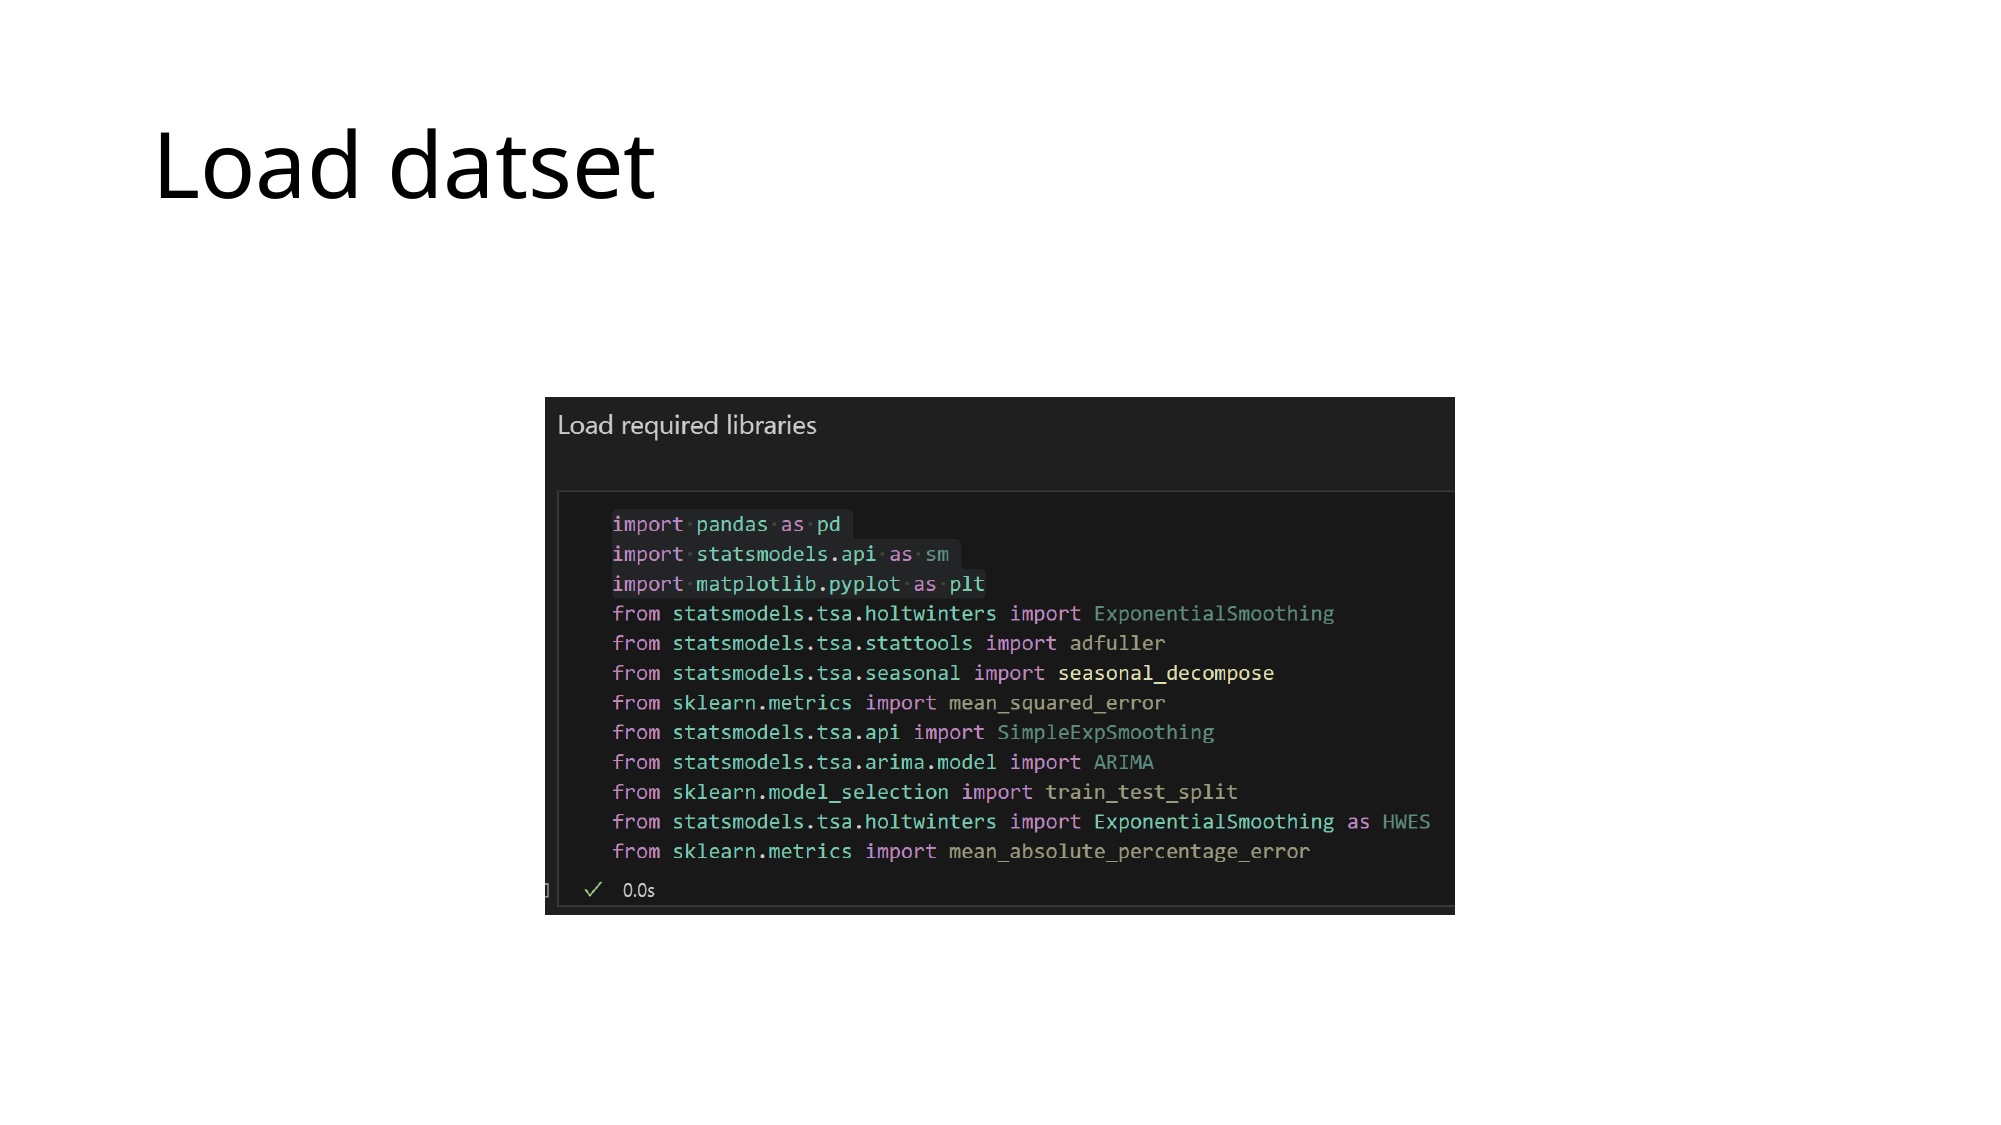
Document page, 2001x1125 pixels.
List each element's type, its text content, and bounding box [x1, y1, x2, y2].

title Load datset [137, 59, 1863, 278]
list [545, 397, 1455, 915]
